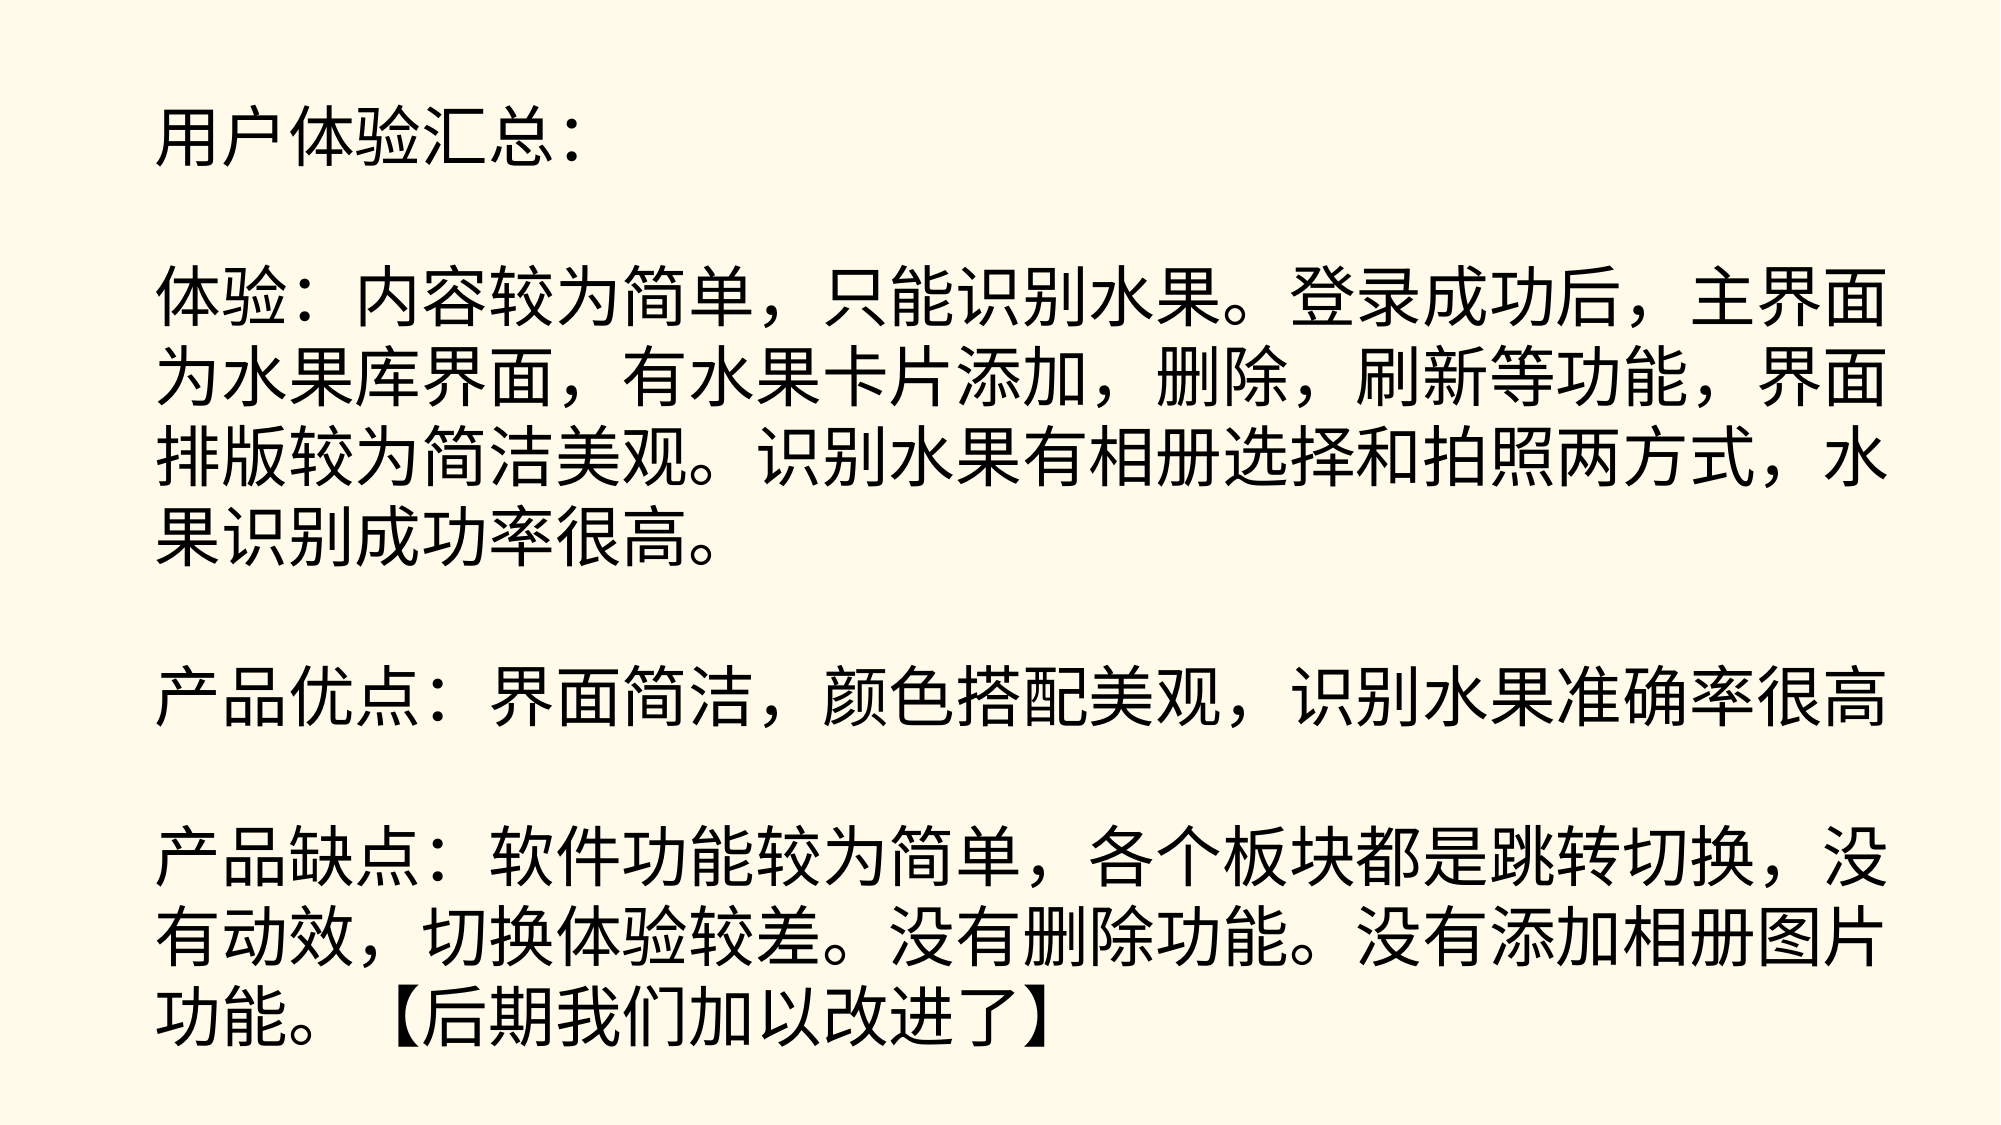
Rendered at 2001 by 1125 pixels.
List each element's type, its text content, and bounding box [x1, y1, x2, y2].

text_box 用户体验汇总： 体验：内容较为简单，只能识别水果。登录成功后，主界面为水果库界面，有水果卡片添加，删除，刷新等功能，界面排版较为简洁美观。识别水果有相册选择和拍照两方式，水果识别成功率很高。 产品优点：界面简洁，颜色搭配美观，识别水果准确率很高 产品缺点：软件功能较为简单，各个板块都是跳转切换，没有动效，切换体验较差。没有删除功能。没有添加相册图片功能。【后期我们加以改进了】 [139, 87, 1958, 1062]
